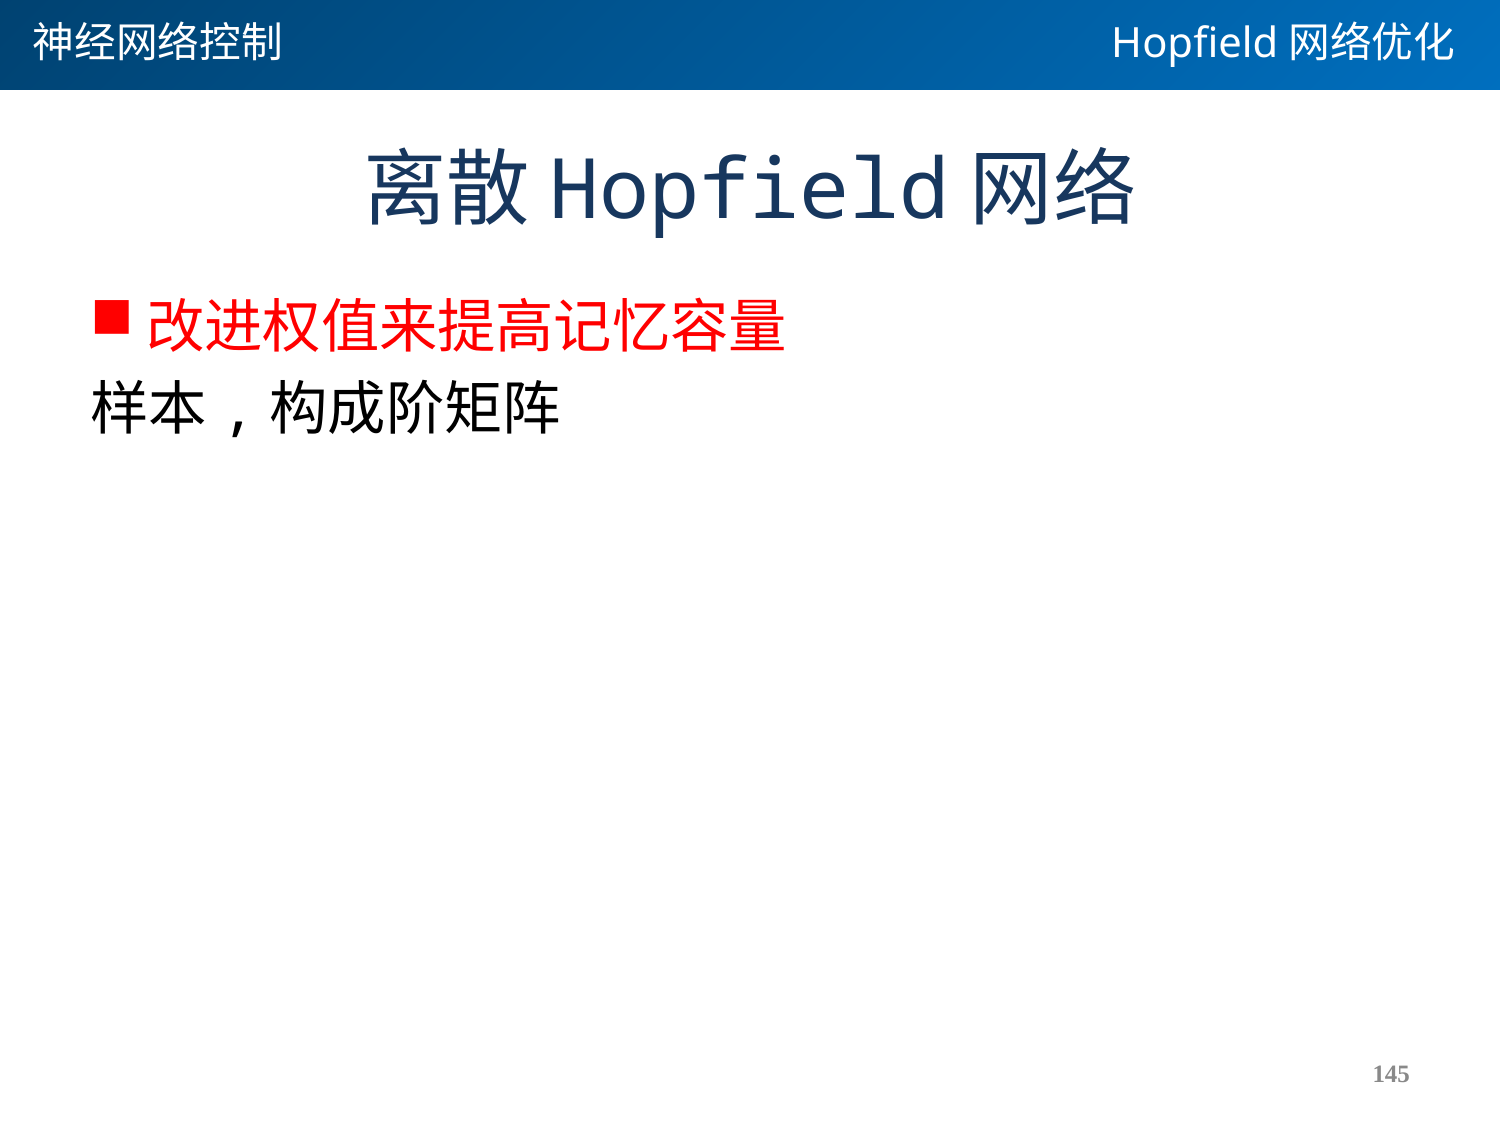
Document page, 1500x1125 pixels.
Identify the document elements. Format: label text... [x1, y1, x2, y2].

slide_number 145 [1074, 1042, 1425, 1103]
list 神经网络控制 [17, 8, 561, 80]
list Hopfield网络优化 [938, 8, 1471, 80]
title 离散Hopfield网络 [75, 91, 1425, 279]
